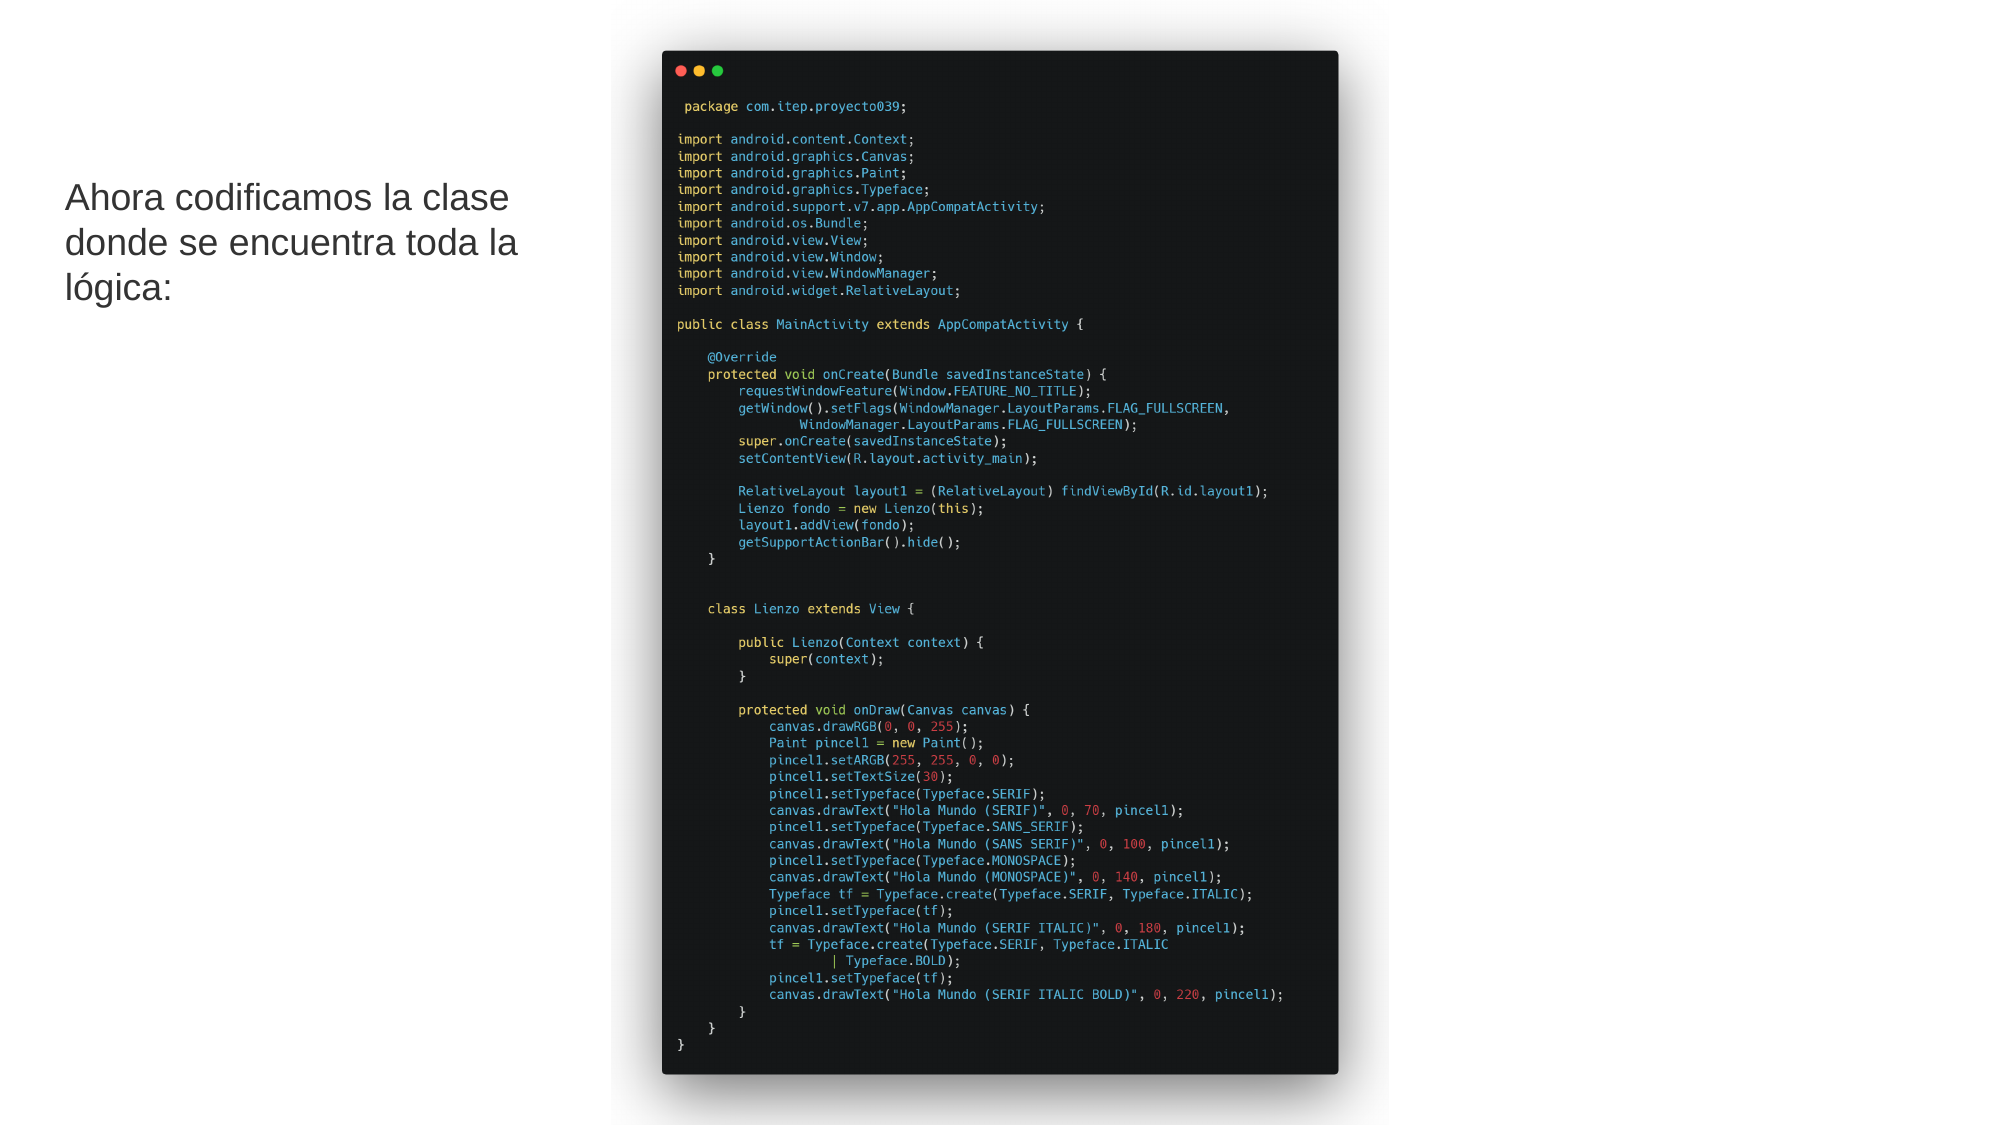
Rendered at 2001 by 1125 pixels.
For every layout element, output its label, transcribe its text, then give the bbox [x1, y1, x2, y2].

picture [611, 0, 1389, 1125]
text_box Ahora codificamos la clase donde se encuentra toda la lógica: [49, 165, 553, 315]
